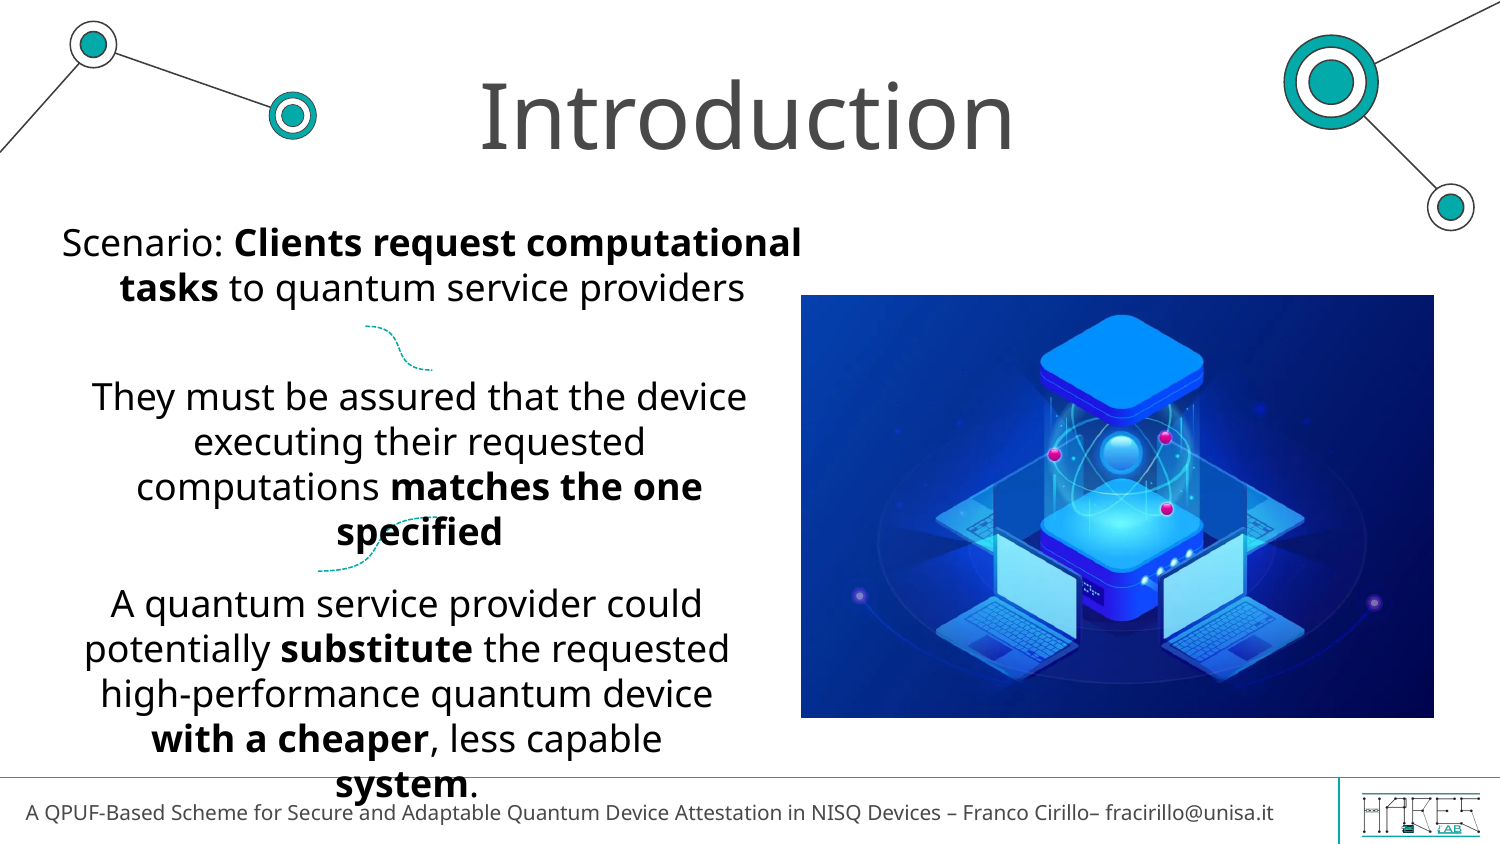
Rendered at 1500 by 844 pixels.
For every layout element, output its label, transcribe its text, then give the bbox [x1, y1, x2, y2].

text_box A QPUF-Based Scheme for Secure and Adaptable Quantum Device Attestation in NISQ Devices – Franco Cirillo– fracirillo@unisa.it [10, 792, 1316, 834]
text_box A quantum service provider could potentially substitute the requested high-performance quantum device with a cheaper, less capable system. [66, 572, 749, 813]
text_box Scenario: Clients request computational tasks to quantum service providers [39, 211, 827, 317]
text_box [350, 484, 405, 605]
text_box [376, 314, 422, 382]
picture [800, 294, 1435, 718]
picture [1362, 793, 1480, 837]
title Introduction [255, 42, 1241, 141]
text_box They must be assured that the device executing their requested computations matches the one specified [70, 365, 769, 561]
